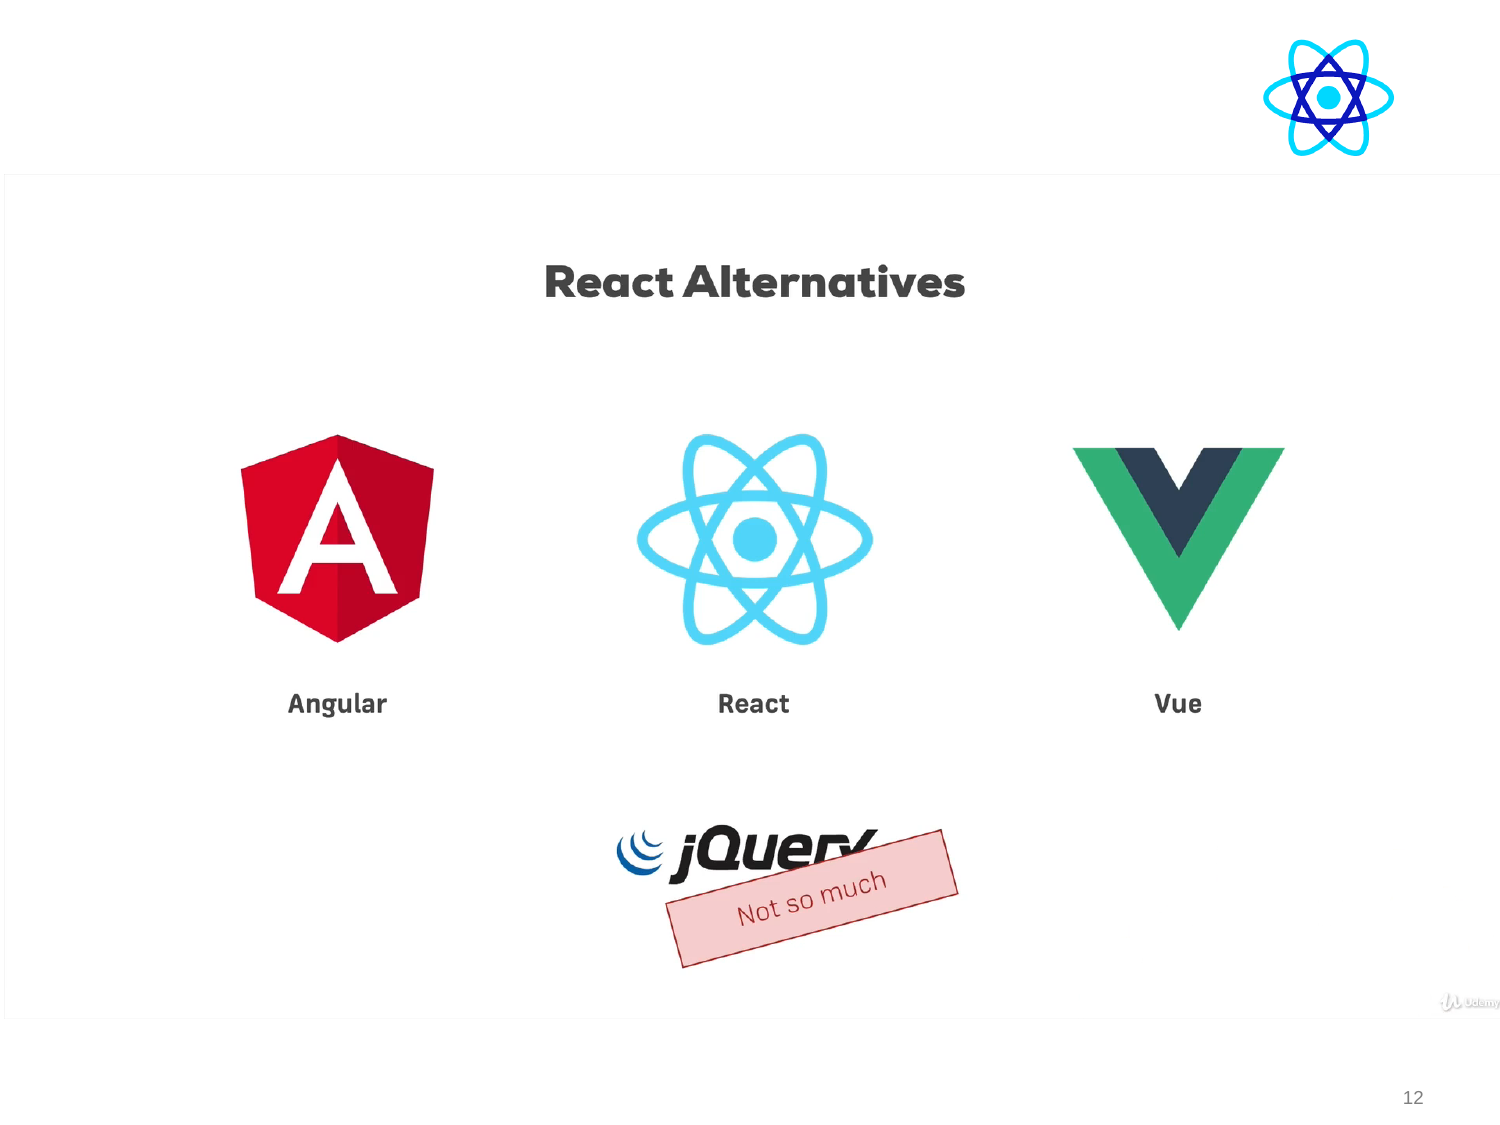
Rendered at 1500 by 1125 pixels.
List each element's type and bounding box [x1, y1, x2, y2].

picture [1262, 38, 1395, 157]
picture [3, 174, 1500, 1019]
